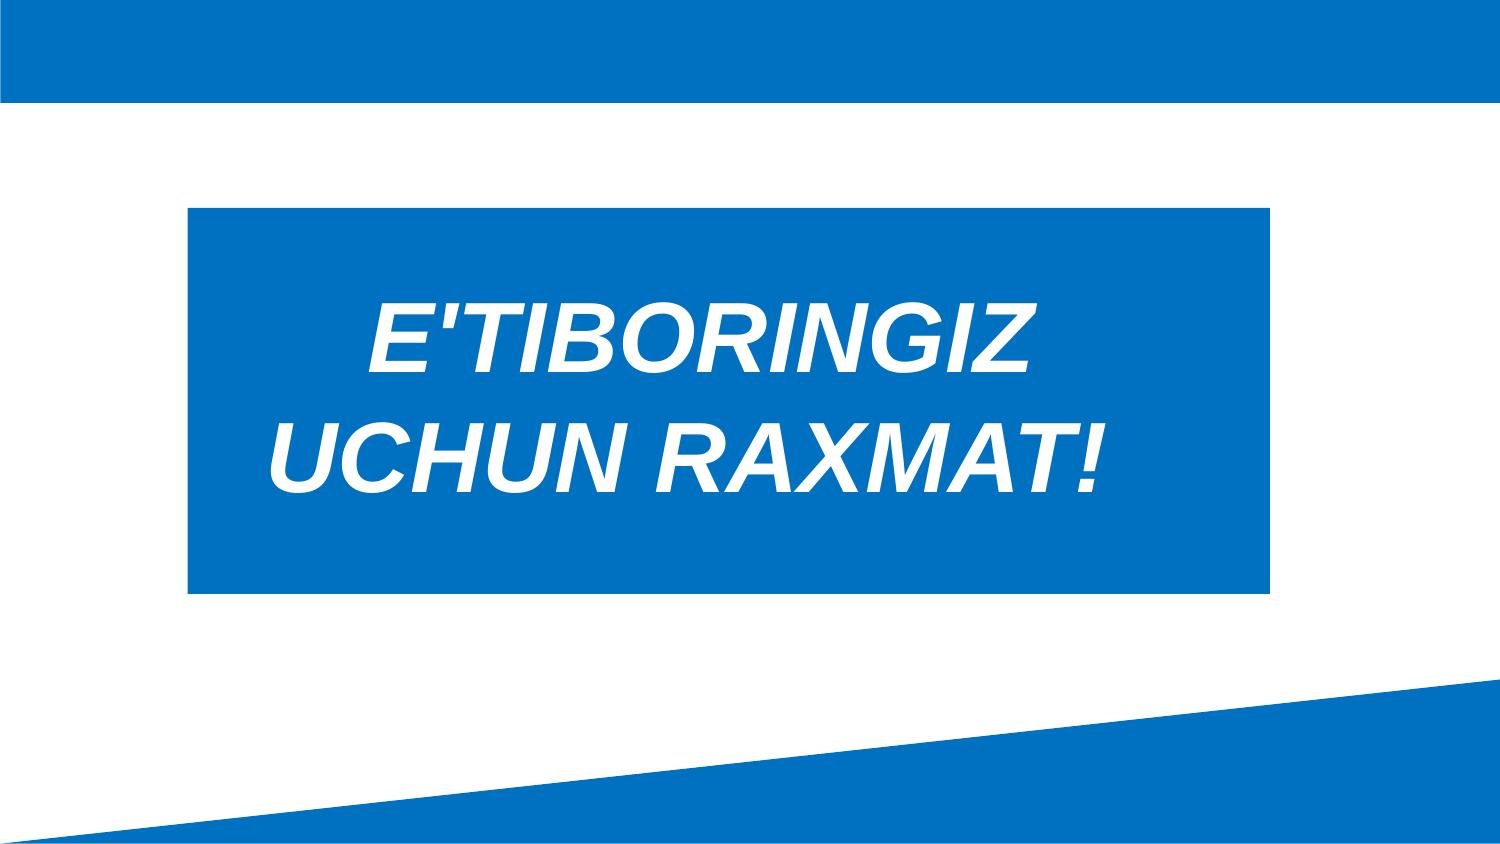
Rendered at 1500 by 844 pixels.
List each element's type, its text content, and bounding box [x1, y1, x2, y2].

text_box [0, 0, 1500, 105]
text_box [185, 206, 1272, 596]
text_box E'TIBORINGIZ UCHUN RAXMAT! [159, 264, 1243, 520]
text_box [0, 679, 1500, 844]
